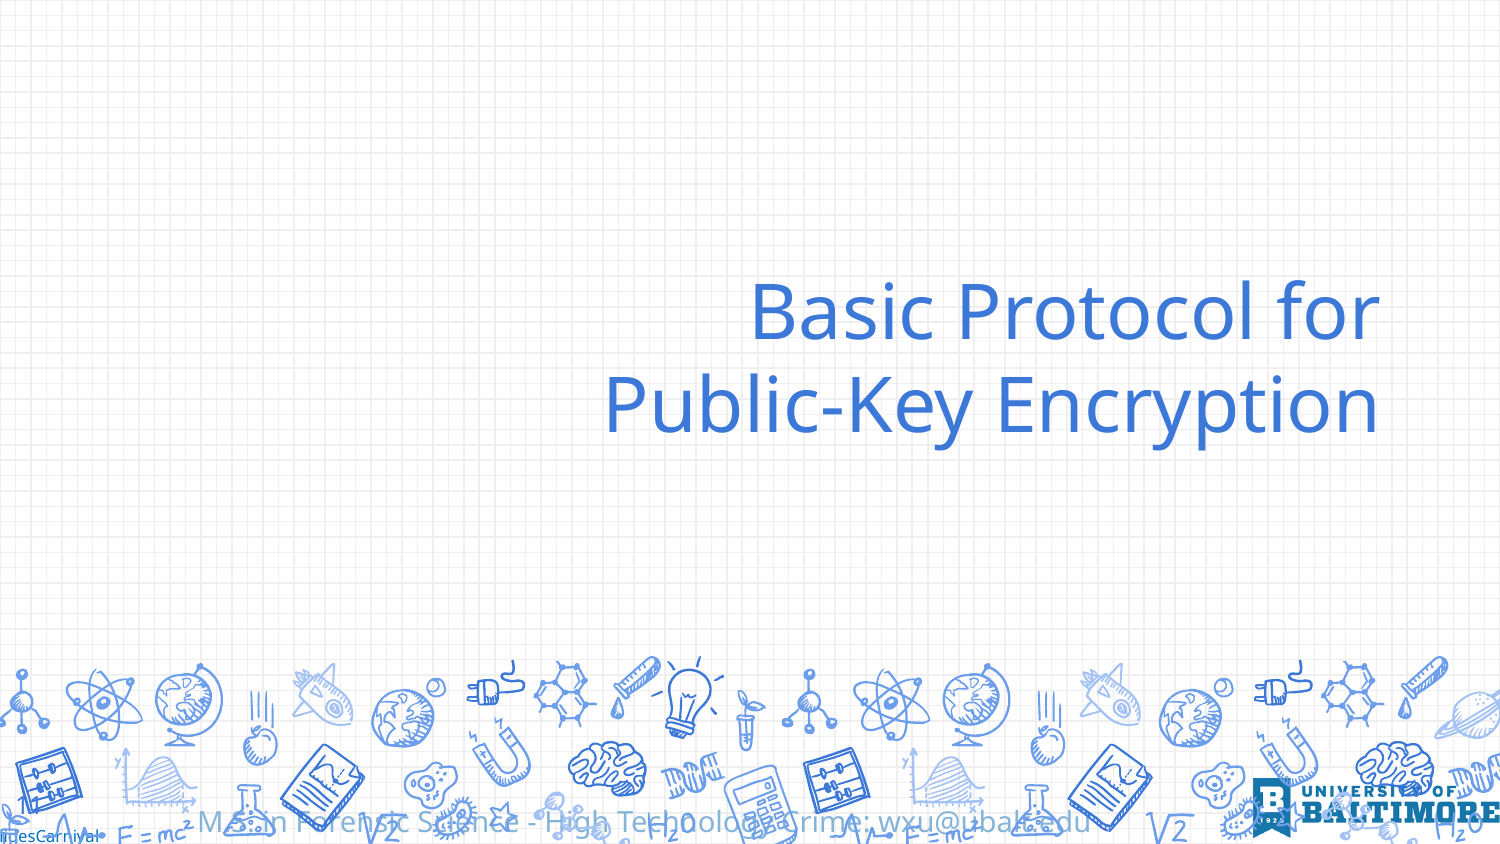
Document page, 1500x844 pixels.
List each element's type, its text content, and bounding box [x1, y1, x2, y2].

picture [1382, 771, 1399, 783]
picture [1394, 771, 1431, 791]
picture [1253, 771, 1500, 844]
picture [1342, 796, 1349, 806]
picture [1471, 771, 1479, 786]
picture [1363, 771, 1393, 785]
picture [1283, 771, 1308, 783]
picture [1423, 777, 1429, 784]
picture [1479, 779, 1483, 790]
picture [1388, 823, 1396, 835]
slide_number 11 [0, 774, 91, 840]
picture [1253, 804, 1257, 821]
picture [1282, 807, 1299, 827]
title Basic Protocol for Public-Key Encryption [526, 272, 1397, 463]
picture [1354, 819, 1361, 827]
picture [1481, 771, 1489, 788]
